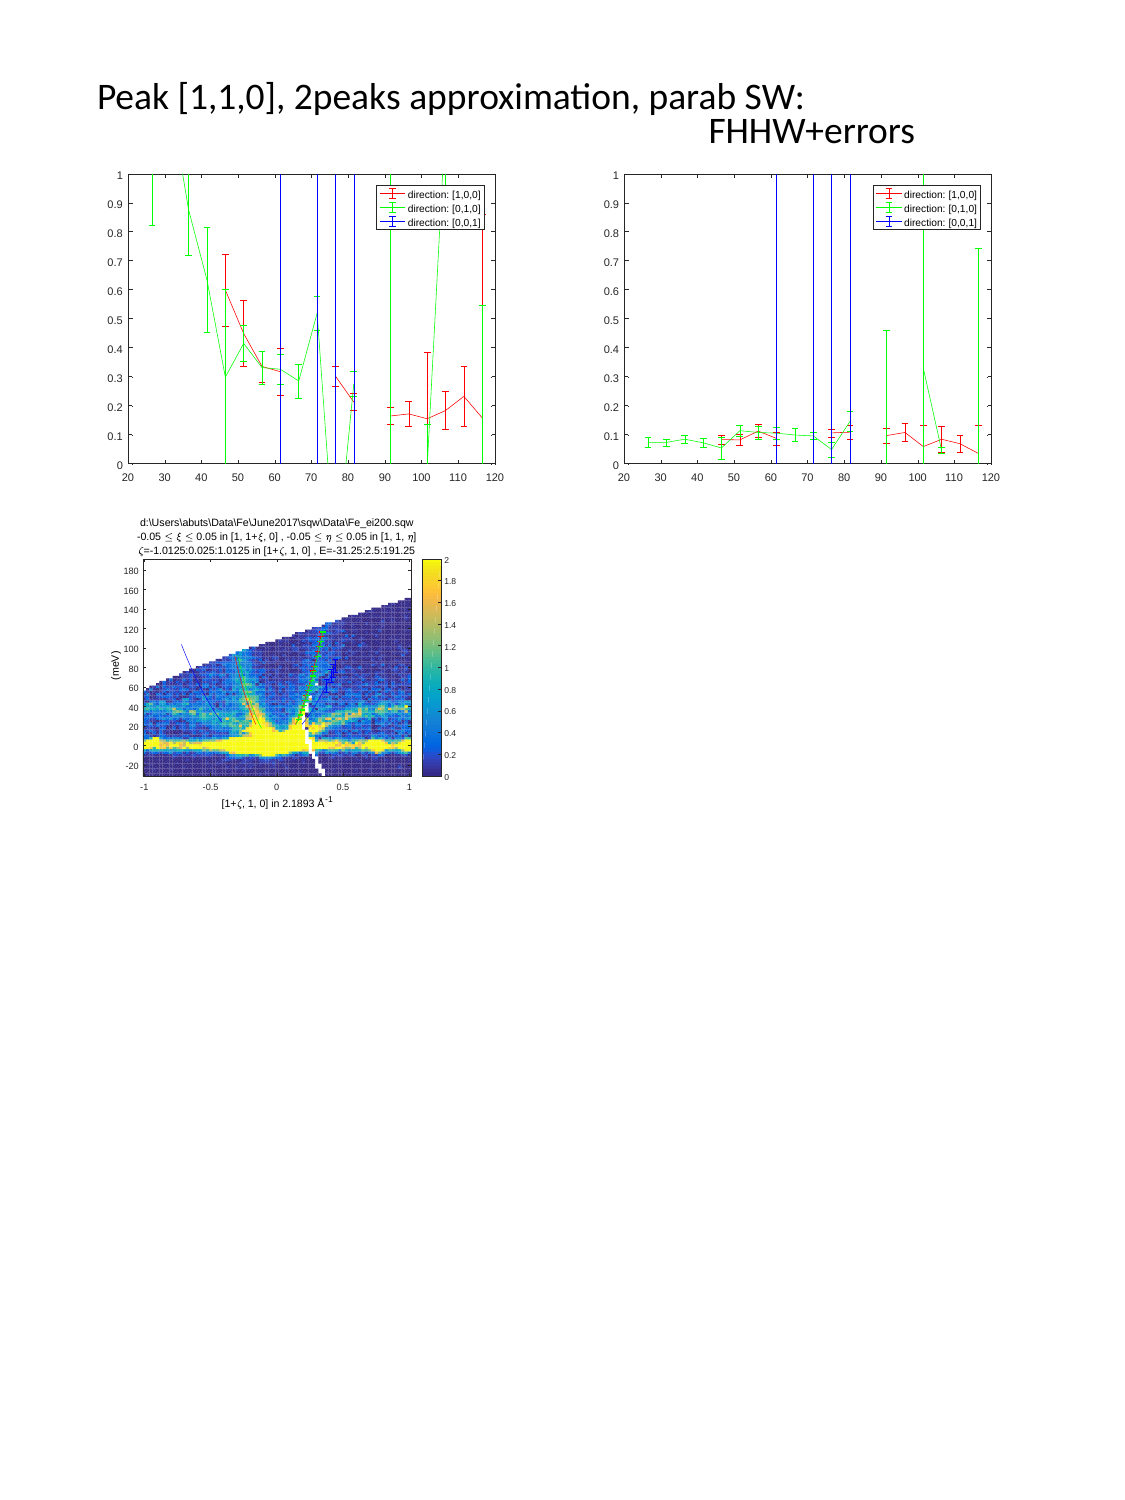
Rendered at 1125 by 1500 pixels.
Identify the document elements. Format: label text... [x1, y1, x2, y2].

picture [66, 147, 540, 503]
picture [97, 513, 492, 810]
picture [562, 147, 1036, 503]
text_box FHHW+errors [693, 98, 940, 145]
text_box Peak [1,1,0], 2peaks approximation, parab SW: [82, 64, 821, 125]
